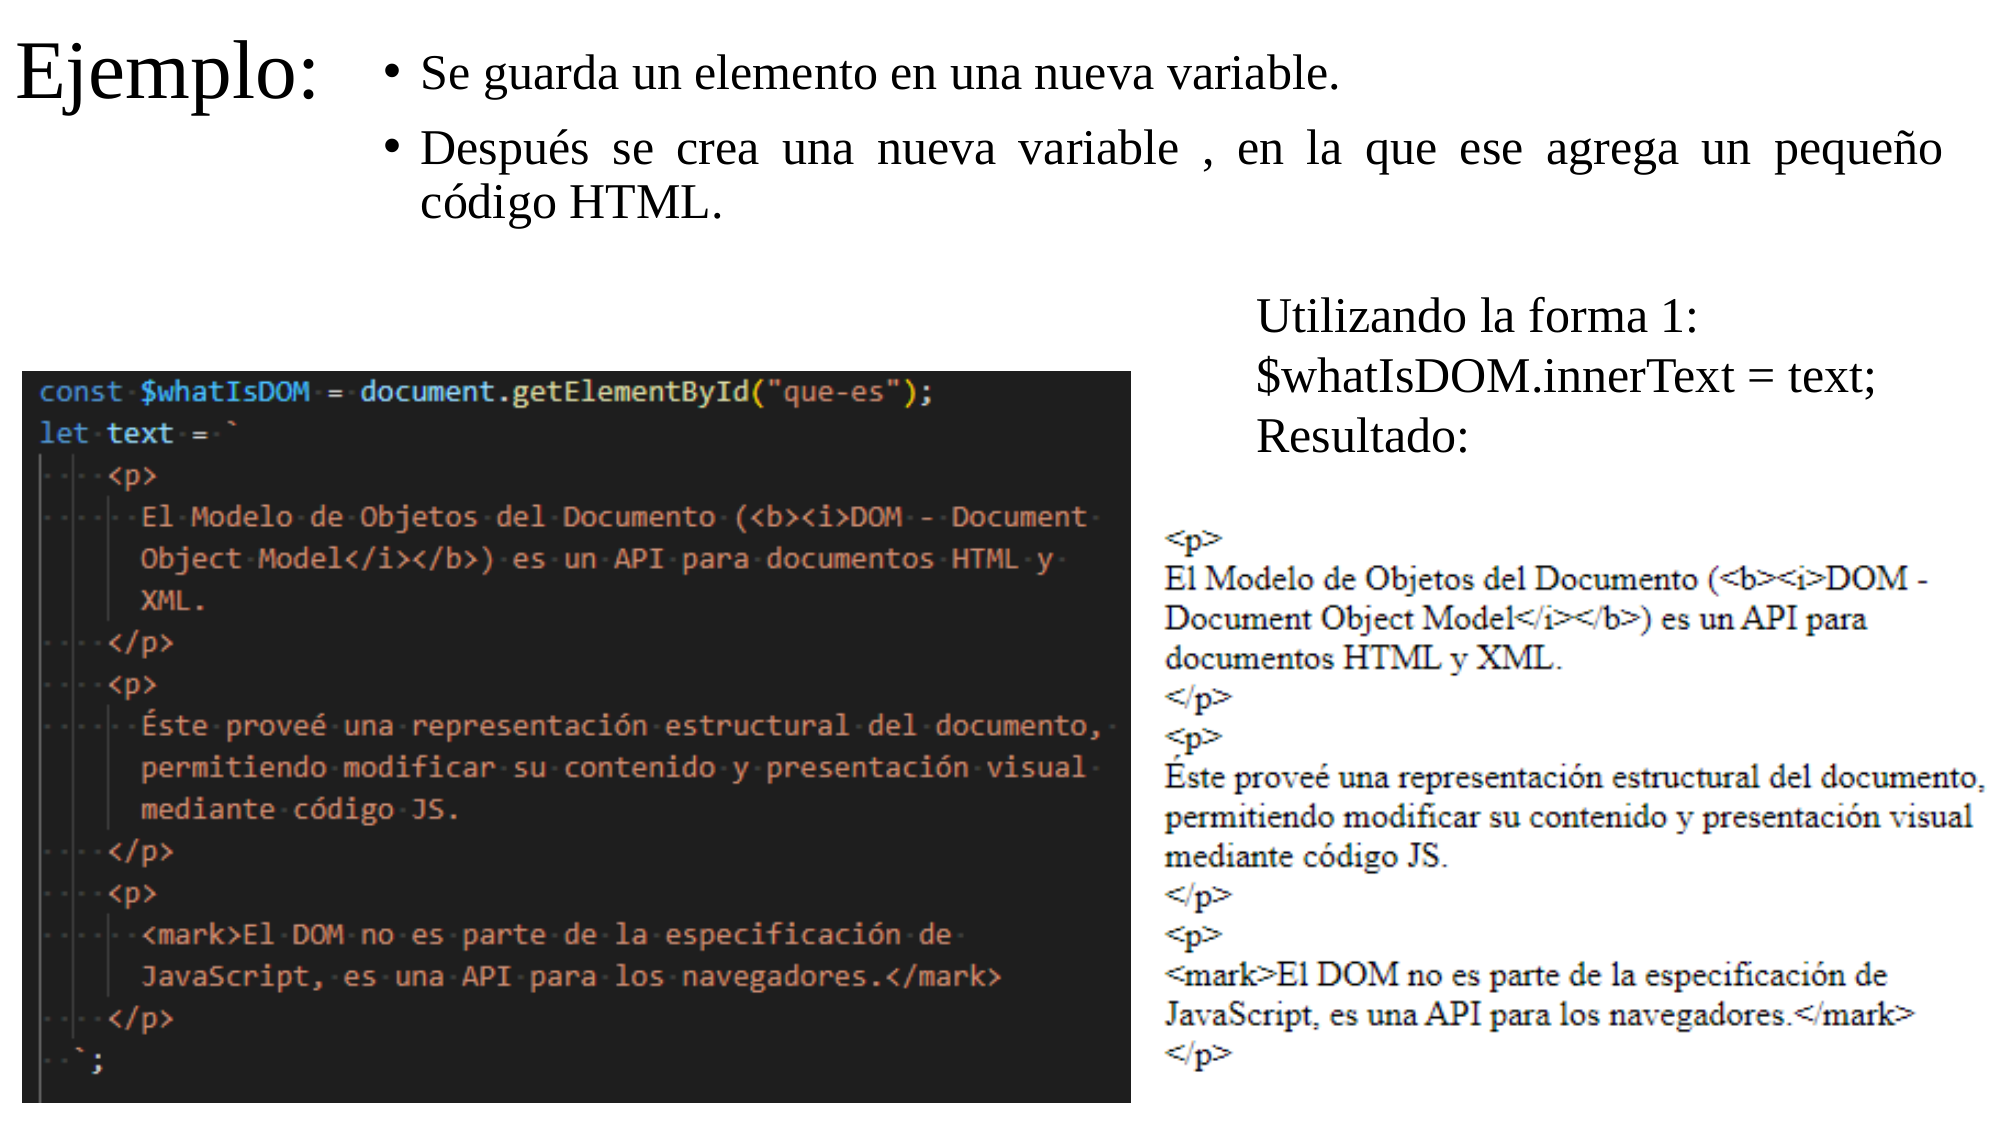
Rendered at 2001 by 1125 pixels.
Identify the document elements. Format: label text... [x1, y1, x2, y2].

picture [22, 371, 1131, 1103]
text_box Utilizando la forma 1: $whatIsDOM.innerText = text; Resultado: [1241, 275, 1942, 471]
title Ejemplo: [0, 0, 375, 144]
list Se guarda un elemento en una nueva variable. Después se crea una nueva variable , en la que ese agrega un pequeño código HTML. [368, 38, 1960, 471]
picture [1148, 509, 2000, 1083]
